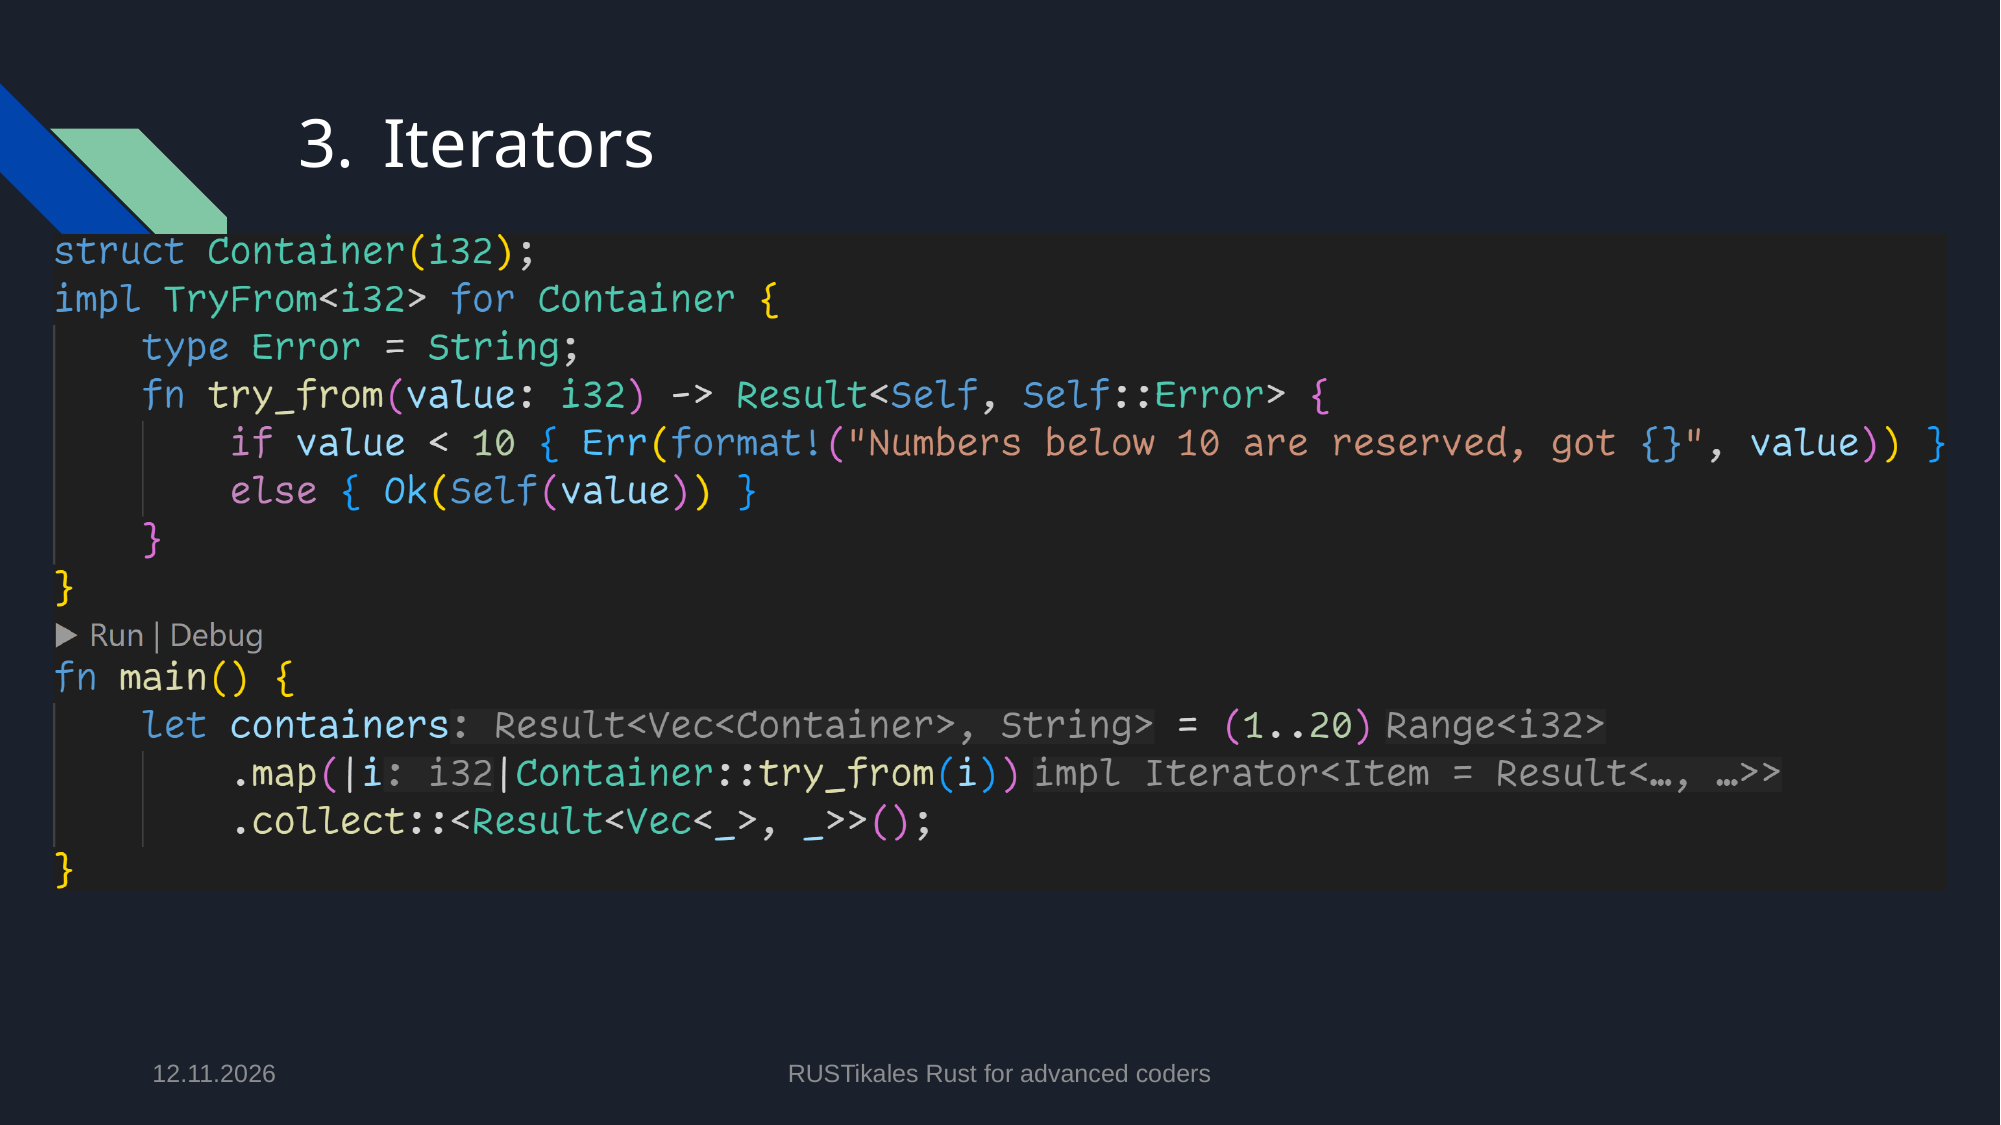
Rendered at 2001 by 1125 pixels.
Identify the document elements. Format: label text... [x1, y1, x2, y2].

footer RUSTikales Rust for advanced coders [662, 1042, 1338, 1103]
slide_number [137, 1042, 588, 1103]
title Iterators [283, 86, 1824, 231]
picture [53, 233, 1947, 891]
